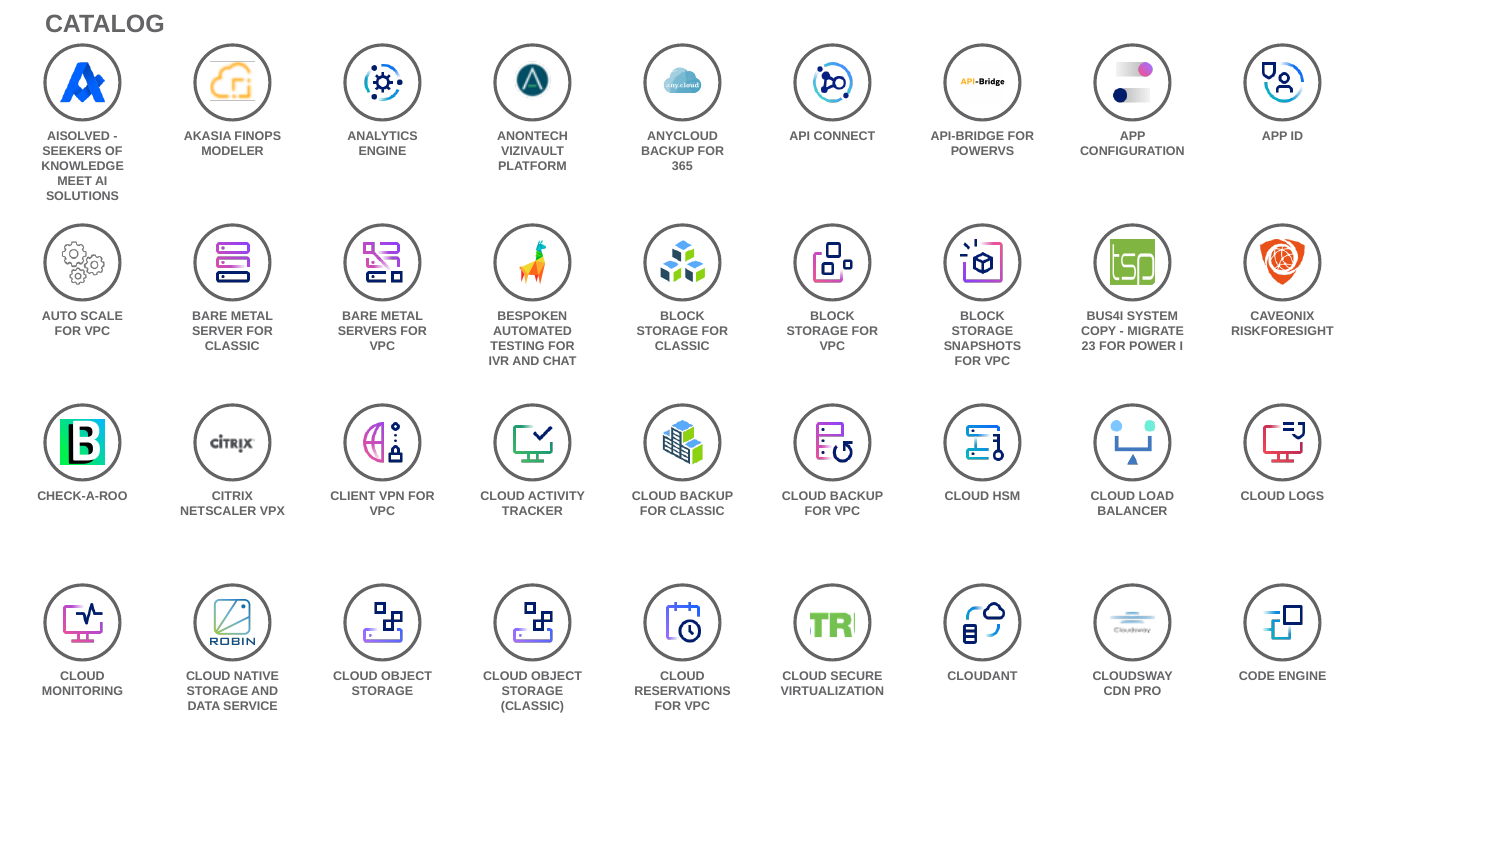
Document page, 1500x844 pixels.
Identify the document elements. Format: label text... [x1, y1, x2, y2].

picture [809, 239, 856, 286]
text_box CATALOG [44, 7, 1170, 38]
text_box CLOUD OBJECT STORAGE [329, 667, 435, 698]
text_box APP ID [1229, 127, 1335, 143]
text_box [494, 584, 570, 650]
picture [659, 239, 706, 286]
text_box [494, 404, 570, 480]
text_box [209, 112, 256, 120]
picture [659, 419, 706, 466]
text_box [509, 652, 556, 660]
text_box [1244, 44, 1320, 110]
text_box [644, 584, 720, 650]
picture [659, 599, 706, 646]
picture [59, 239, 106, 286]
text_box [1094, 44, 1170, 110]
text_box CLOUD NATIVE STORAGE AND DATA SERVICE [179, 667, 285, 713]
text_box CITRIX NETSCALER VPX [179, 487, 285, 518]
text_box [1259, 292, 1306, 300]
text_box [659, 652, 706, 660]
text_box [509, 112, 556, 120]
text_box [359, 652, 406, 660]
text_box CAVEONIX RISKFORESIGHT [1229, 307, 1335, 338]
picture [959, 239, 1006, 286]
picture [509, 419, 556, 466]
picture [509, 599, 556, 646]
text_box [1259, 112, 1306, 120]
text_box ANALYTICS ENGINE [329, 127, 435, 158]
picture [1109, 599, 1156, 646]
text_box [944, 584, 1020, 650]
text_box CLOUD ACTIVITY TRACKER [479, 487, 585, 518]
text_box [59, 292, 106, 300]
picture [59, 419, 106, 466]
picture [959, 599, 1006, 646]
picture [509, 239, 556, 286]
text_box [59, 652, 106, 660]
picture [209, 599, 256, 646]
picture [1259, 599, 1306, 646]
text_box CLOUDSWAY CDN PRO [1079, 667, 1185, 698]
text_box BUS4I SYSTEM COPY - MIGRATE 23 FOR POWER I [1079, 307, 1185, 353]
picture [209, 59, 256, 106]
text_box [1109, 292, 1156, 300]
picture [209, 419, 256, 466]
picture [509, 59, 556, 106]
picture [1259, 59, 1306, 106]
text_box CLOUD OBJECT STORAGE (CLASSIC) [479, 667, 585, 713]
text_box CLOUD MONITORING [29, 667, 135, 698]
text_box [194, 44, 270, 110]
text_box [1244, 224, 1320, 290]
picture [659, 59, 706, 106]
text_box [794, 584, 870, 650]
text_box AISOLVED - SEEKERS OF KNOWLEDGE MEET AI SOLUTIONS [29, 127, 135, 203]
picture [1259, 419, 1306, 466]
picture [809, 419, 856, 466]
text_box [209, 292, 256, 300]
text_box [1094, 404, 1170, 480]
text_box [494, 44, 570, 110]
text_box [959, 292, 1006, 300]
text_box AKASIA FINOPS MODELER [179, 127, 285, 158]
text_box CLOUD SECURE VIRTUALIZATION [779, 667, 885, 698]
text_box [44, 224, 120, 290]
text_box CLIENT VPN FOR VPC [329, 487, 435, 518]
text_box CLOUD HSM [929, 487, 1035, 503]
text_box API-BRIDGE FOR POWERVS [929, 127, 1035, 158]
picture [809, 599, 856, 646]
text_box [344, 224, 420, 290]
text_box CHECK-A-ROO [29, 487, 135, 503]
text_box BLOCK STORAGE FOR CLASSIC [629, 307, 735, 353]
text_box [794, 44, 870, 110]
text_box [344, 584, 420, 650]
text_box [644, 44, 720, 110]
text_box BARE METAL SERVER FOR CLASSIC [179, 307, 285, 353]
text_box [659, 292, 706, 300]
picture [1109, 239, 1156, 286]
text_box [359, 292, 406, 300]
picture [59, 59, 106, 106]
text_box [44, 44, 120, 110]
text_box [344, 44, 420, 110]
text_box CLOUD BACKUP FOR CLASSIC [629, 487, 735, 518]
text_box [944, 404, 1020, 480]
text_box APP CONFIGURATION [1079, 127, 1185, 158]
text_box [44, 404, 120, 480]
text_box CODE ENGINE [1229, 667, 1335, 683]
text_box [194, 584, 270, 650]
picture [959, 59, 1006, 106]
text_box [1109, 112, 1156, 120]
text_box CLOUDANT [929, 667, 1035, 683]
text_box CLOUD BACKUP FOR VPC [779, 487, 885, 518]
text_box [59, 112, 106, 120]
text_box [794, 404, 870, 480]
text_box CLOUD LOAD BALANCER [1079, 487, 1185, 518]
text_box [959, 112, 1006, 120]
text_box CLOUD RESERVATIONS FOR VPC [629, 667, 735, 713]
text_box [1244, 584, 1320, 650]
text_box [1259, 652, 1306, 660]
text_box CLOUD LOGS [1229, 487, 1335, 503]
text_box [194, 404, 270, 480]
text_box [944, 44, 1020, 110]
text_box [344, 404, 420, 480]
text_box [644, 404, 720, 480]
text_box [659, 112, 706, 120]
text_box API CONNECT [779, 127, 885, 143]
text_box [509, 292, 556, 300]
text_box AUTO SCALE FOR VPC [29, 307, 135, 338]
text_box ANYCLOUD BACKUP FOR 365 [629, 127, 735, 173]
picture [359, 419, 406, 466]
text_box BESPOKEN AUTOMATED TESTING FOR IVR AND CHAT [479, 307, 585, 368]
text_box BLOCK STORAGE SNAPSHOTS FOR VPC [929, 307, 1035, 368]
text_box [194, 224, 270, 290]
picture [359, 599, 406, 646]
text_box [959, 652, 1006, 660]
text_box BLOCK STORAGE FOR VPC [779, 307, 885, 353]
text_box [809, 652, 856, 660]
text_box [44, 584, 120, 650]
picture [359, 59, 406, 106]
text_box [1244, 404, 1320, 480]
text_box [1094, 224, 1170, 290]
picture [1109, 419, 1156, 466]
picture [59, 599, 106, 646]
text_box [494, 224, 570, 290]
text_box [209, 652, 256, 660]
text_box [809, 112, 856, 120]
picture [209, 239, 256, 286]
picture [359, 239, 406, 286]
text_box BARE METAL SERVERS FOR VPC [329, 307, 435, 353]
picture [959, 419, 1006, 466]
picture [1259, 239, 1306, 286]
text_box [1109, 652, 1156, 660]
text_box ANONTECH VIZIVAULT PLATFORM [479, 127, 585, 173]
text_box [359, 112, 406, 120]
text_box [794, 224, 870, 290]
text_box [1094, 584, 1170, 650]
text_box [944, 224, 1020, 290]
picture [1109, 59, 1156, 106]
text_box [644, 224, 720, 290]
picture [809, 59, 856, 106]
text_box [809, 292, 856, 300]
